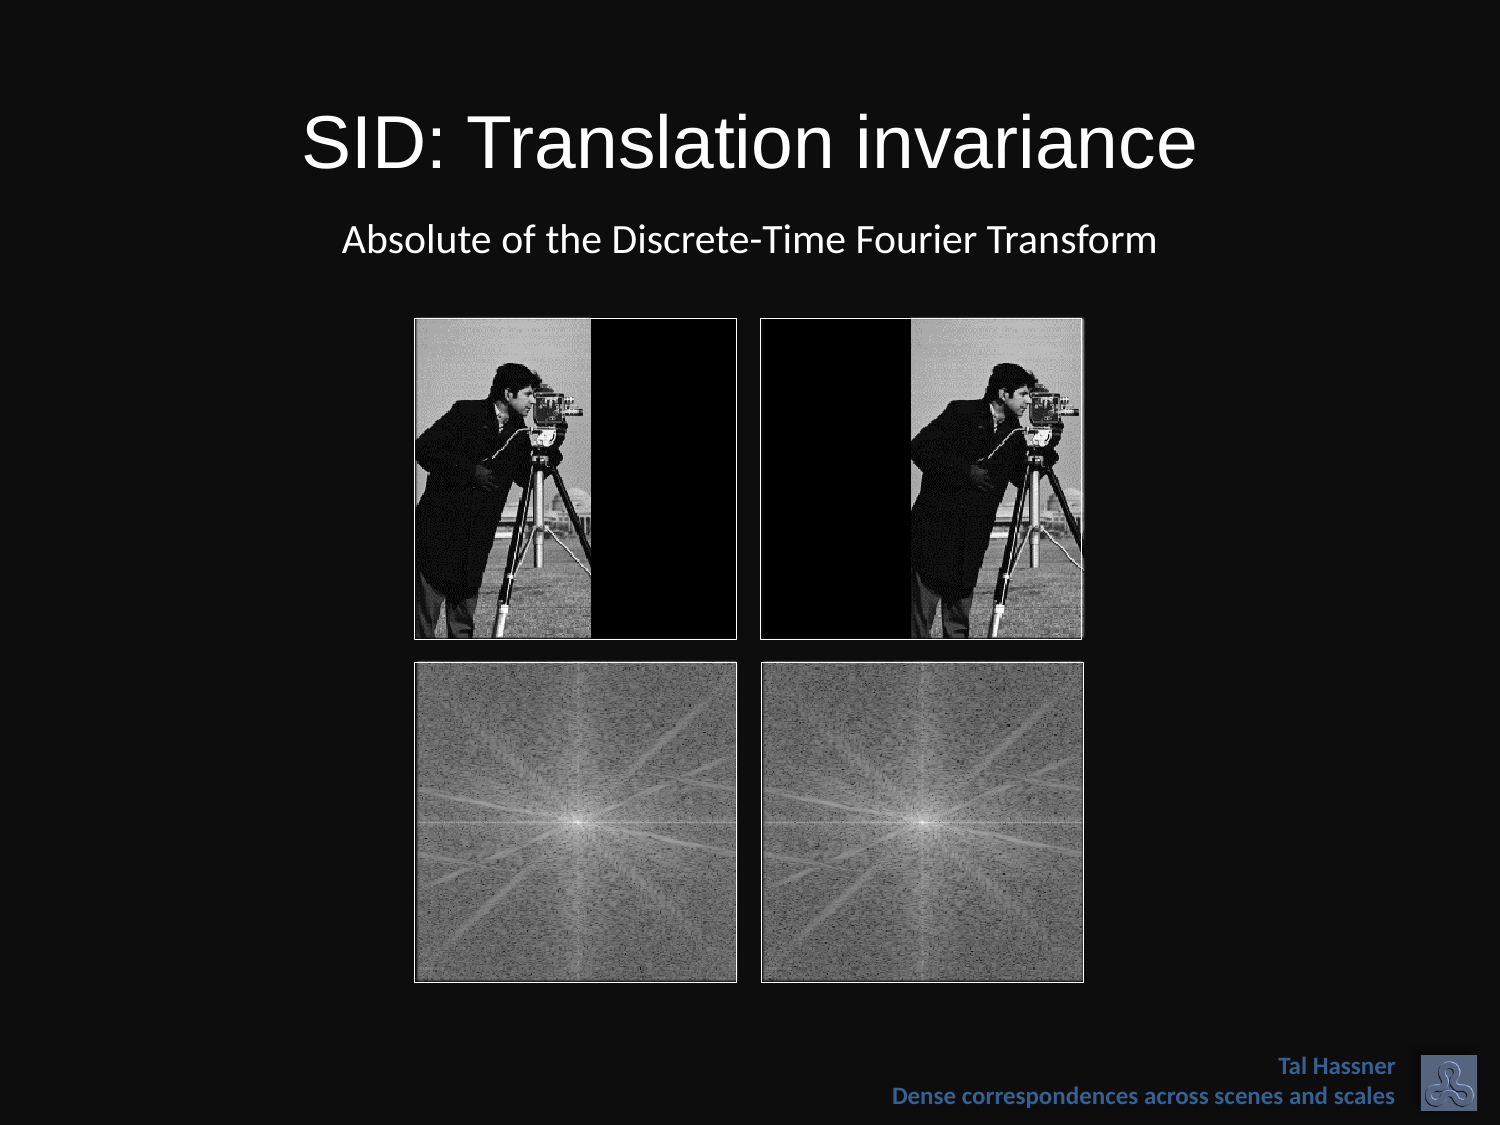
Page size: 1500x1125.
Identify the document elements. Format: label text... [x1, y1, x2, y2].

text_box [409, 311, 1091, 988]
title SID: Translation invariance [74, 44, 1426, 233]
text_box Absolute of the Discrete-Time Fourier Transform [305, 204, 1195, 270]
